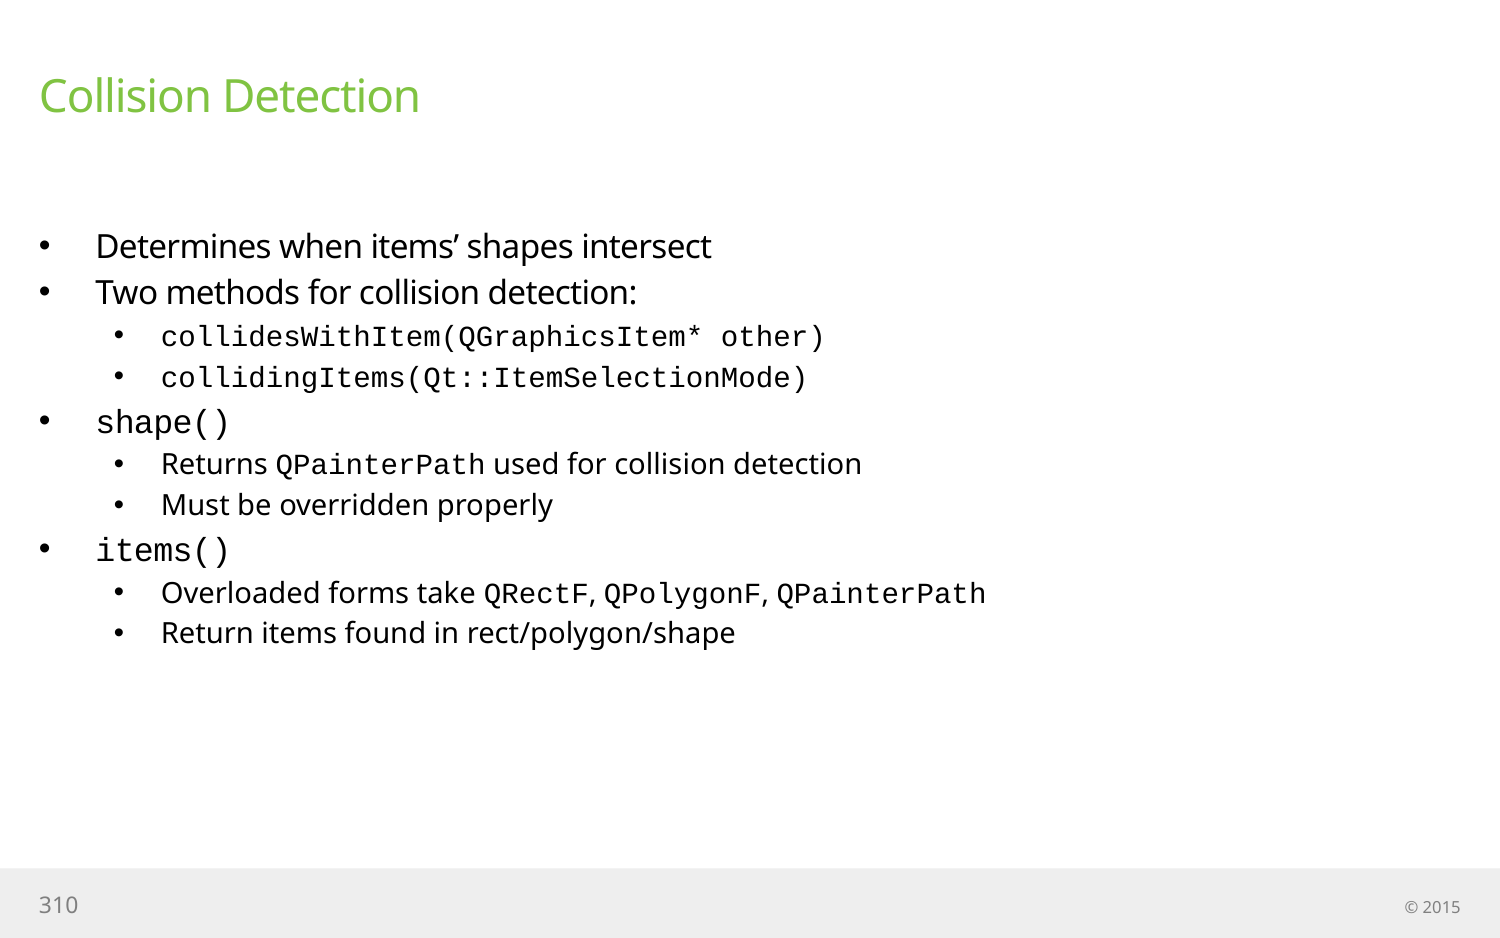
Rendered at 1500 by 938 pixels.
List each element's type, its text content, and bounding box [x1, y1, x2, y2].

list Determines when items’ shapes intersect Two methods for collision detection: collidesWithItem(QGraphicsItem* other) collidingItems(Qt::ItemSelectionMode) shape() Returns QPainterPath used for collision detection Must be overridden properly items() Overloaded forms take QRectF, QPolygonF, QPainterPath Return items found in rect/polygon/shape [39, 224, 1471, 846]
footer © 2015 [1188, 896, 1461, 917]
title Collision Detection [39, 66, 1052, 195]
slide_number 310 [39, 892, 410, 921]
